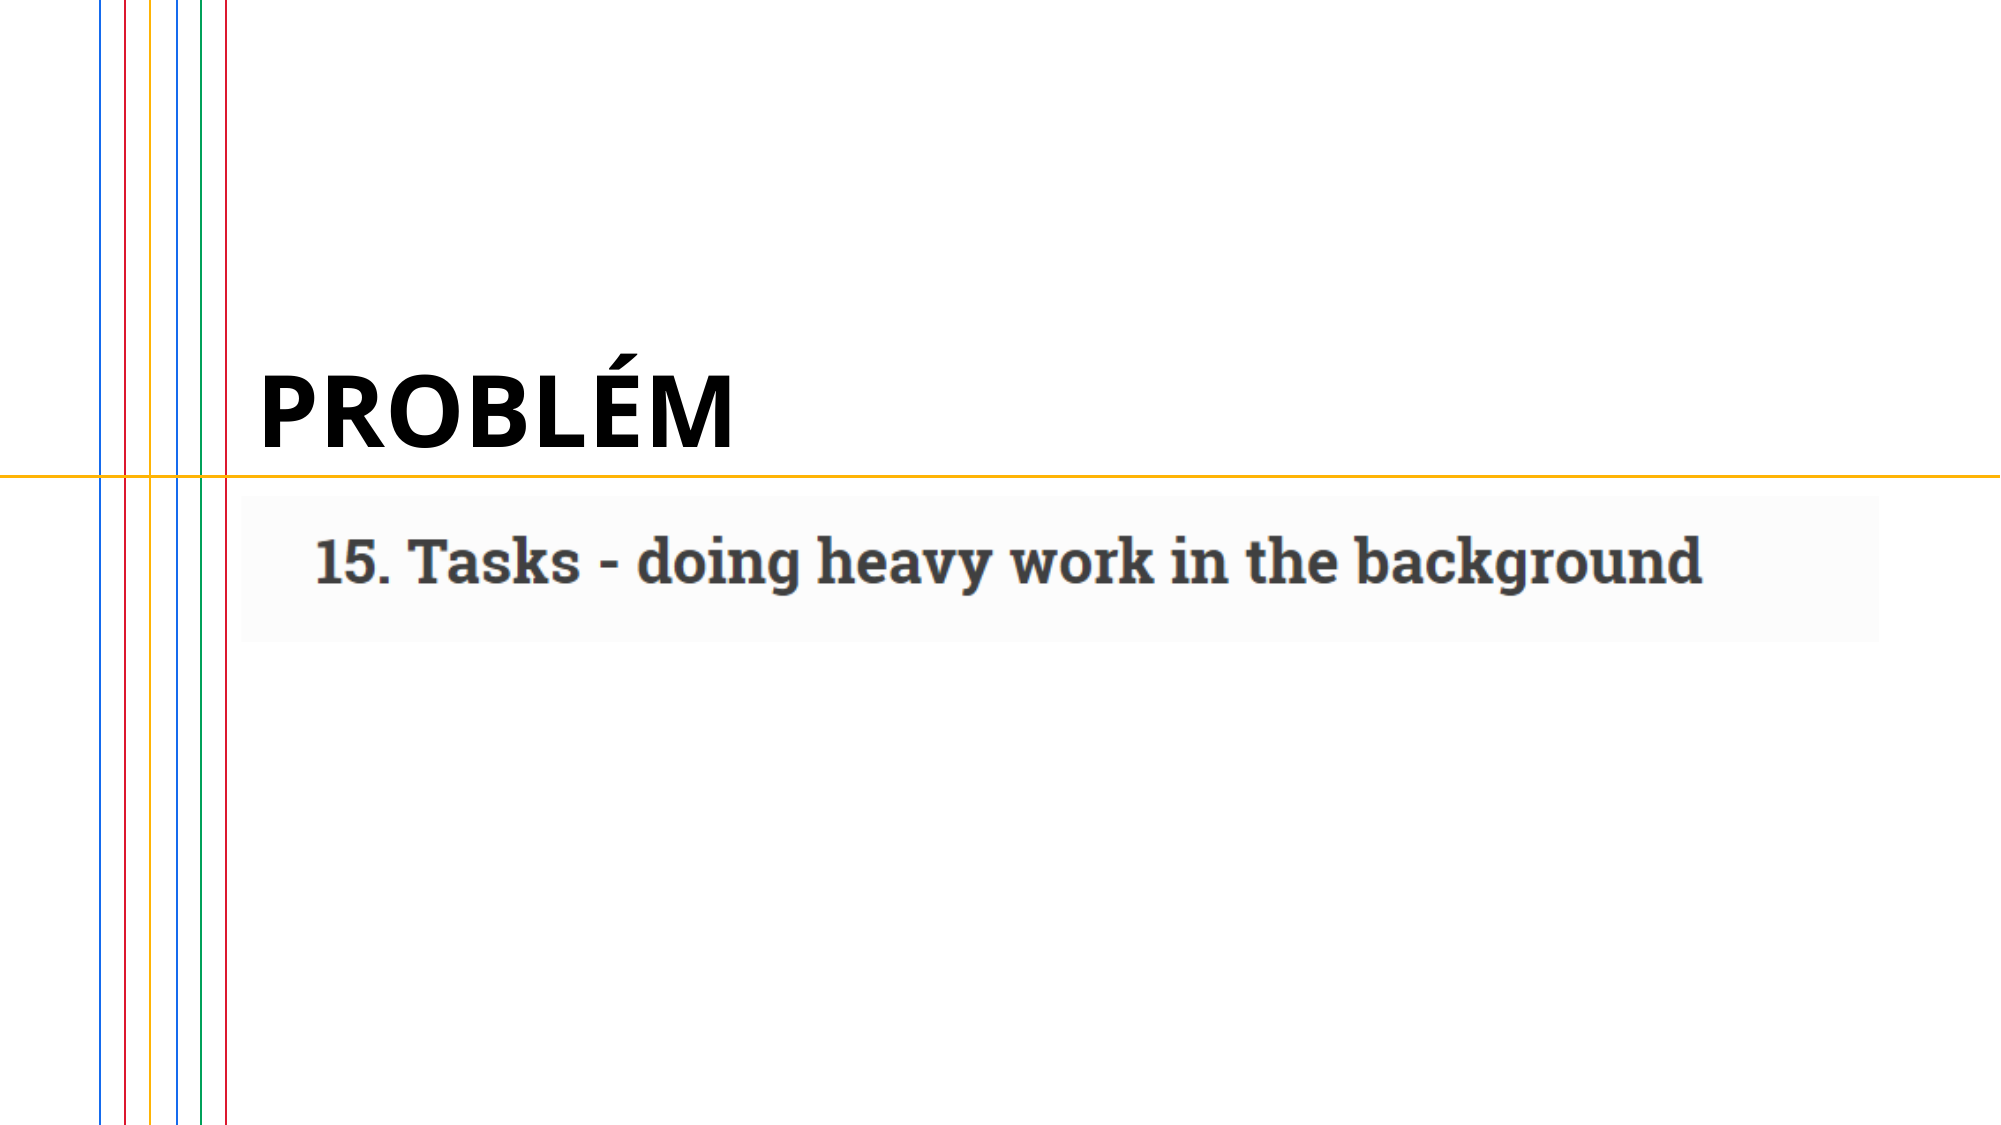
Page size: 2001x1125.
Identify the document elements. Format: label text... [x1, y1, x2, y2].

picture [241, 496, 1879, 642]
title PROBLÉM [241, 311, 1742, 475]
